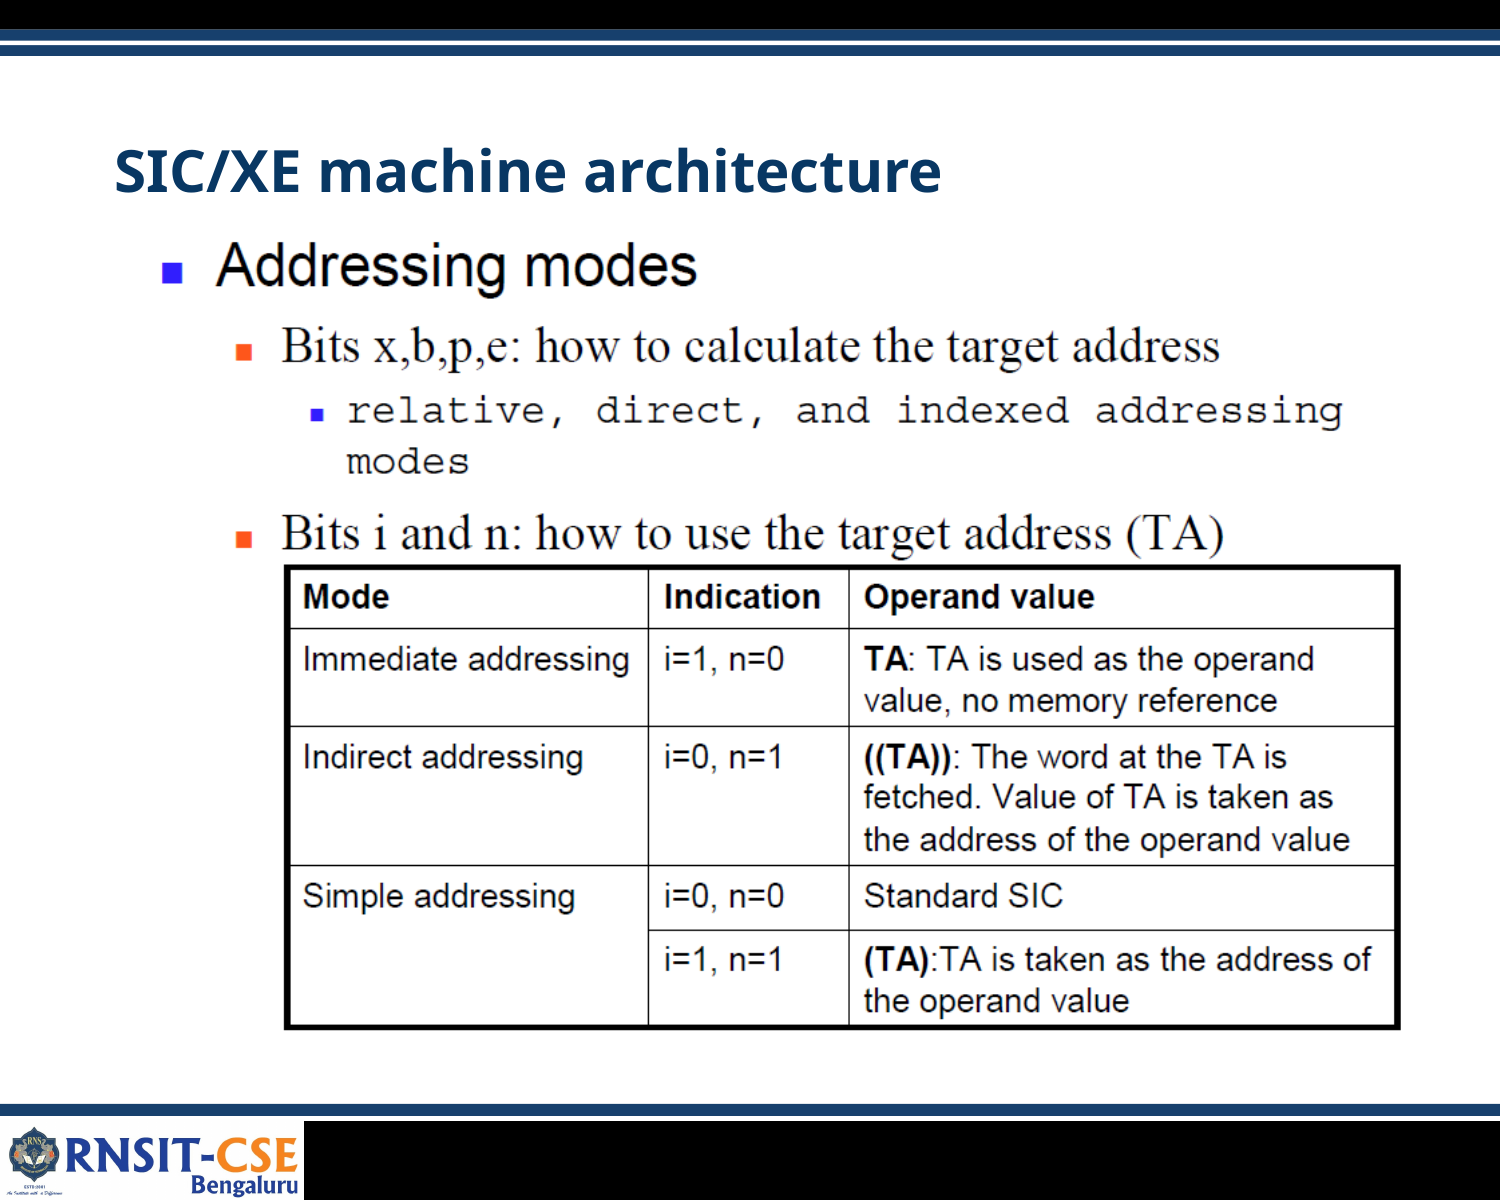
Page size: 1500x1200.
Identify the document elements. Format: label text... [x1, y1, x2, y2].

picture [0, 1119, 304, 1200]
picture [148, 211, 1413, 1052]
title SIC/XE machine architecture [99, 87, 1375, 213]
